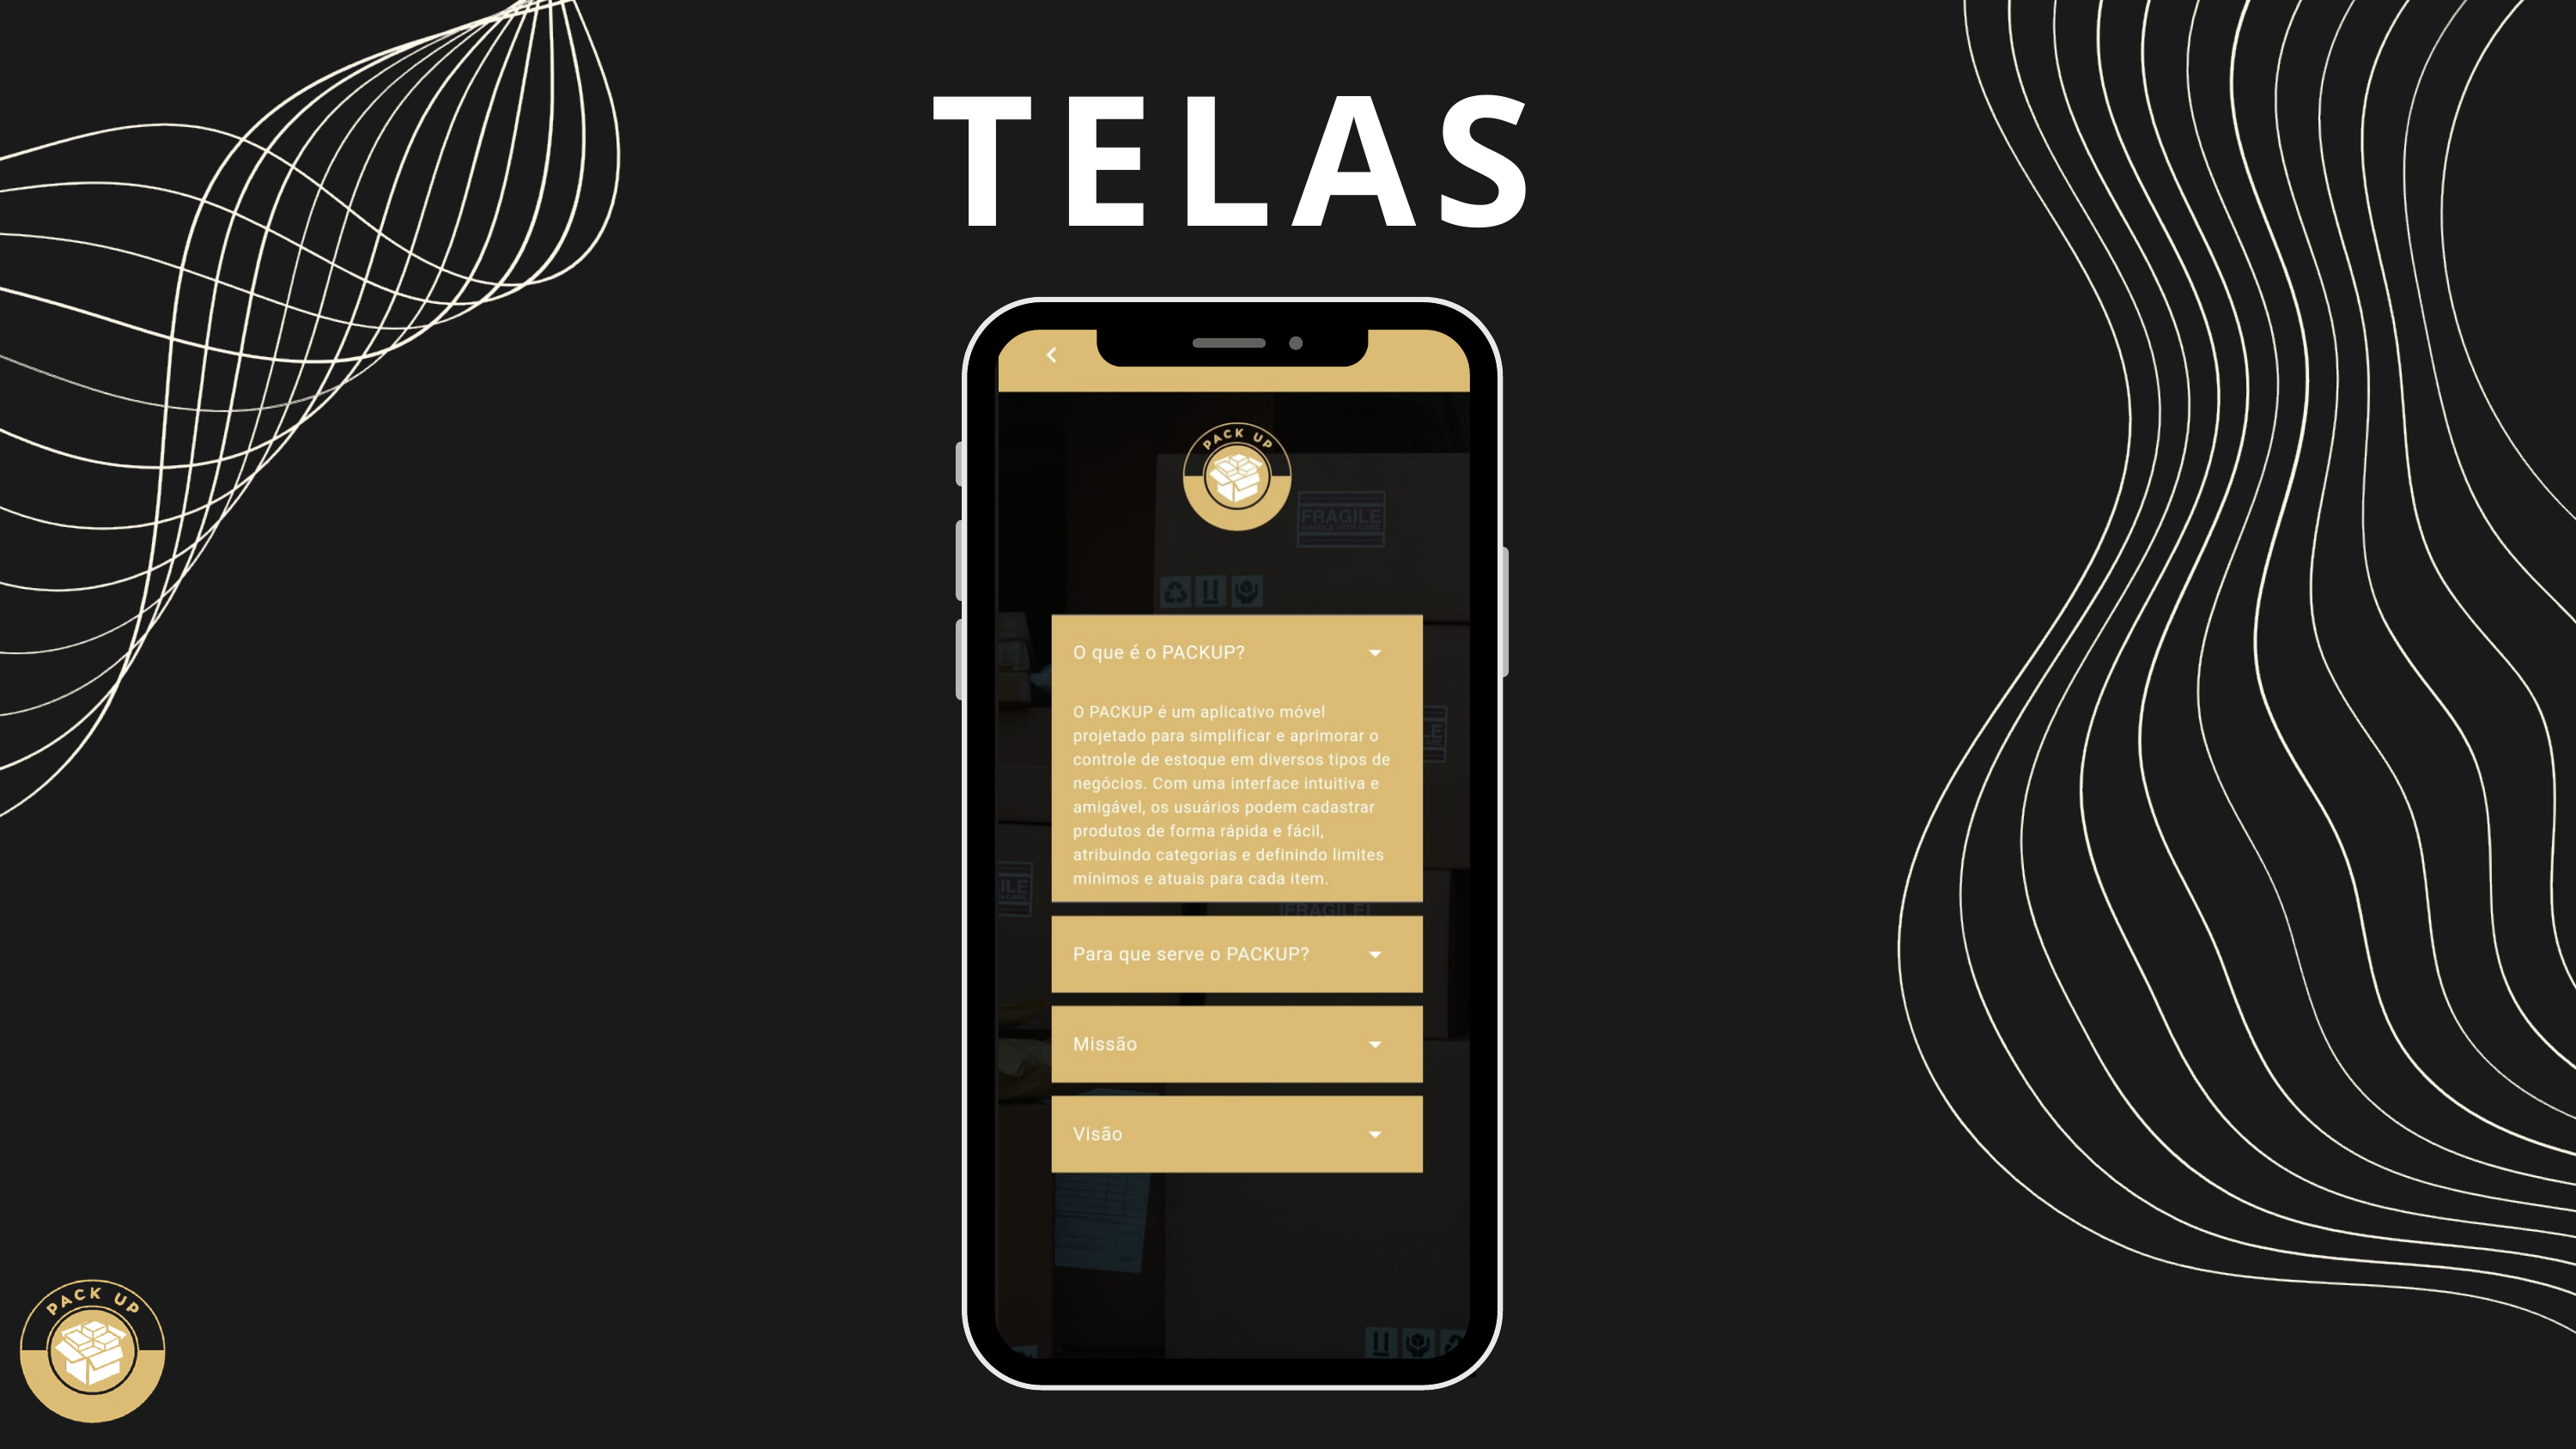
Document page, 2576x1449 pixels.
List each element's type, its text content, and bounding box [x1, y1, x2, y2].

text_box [955, 296, 1510, 1391]
text_box [1893, 0, 2576, 1449]
text_box [0, 1239, 207, 1449]
text_box TELAS [383, 13, 1893, 263]
text_box [0, 0, 1081, 844]
